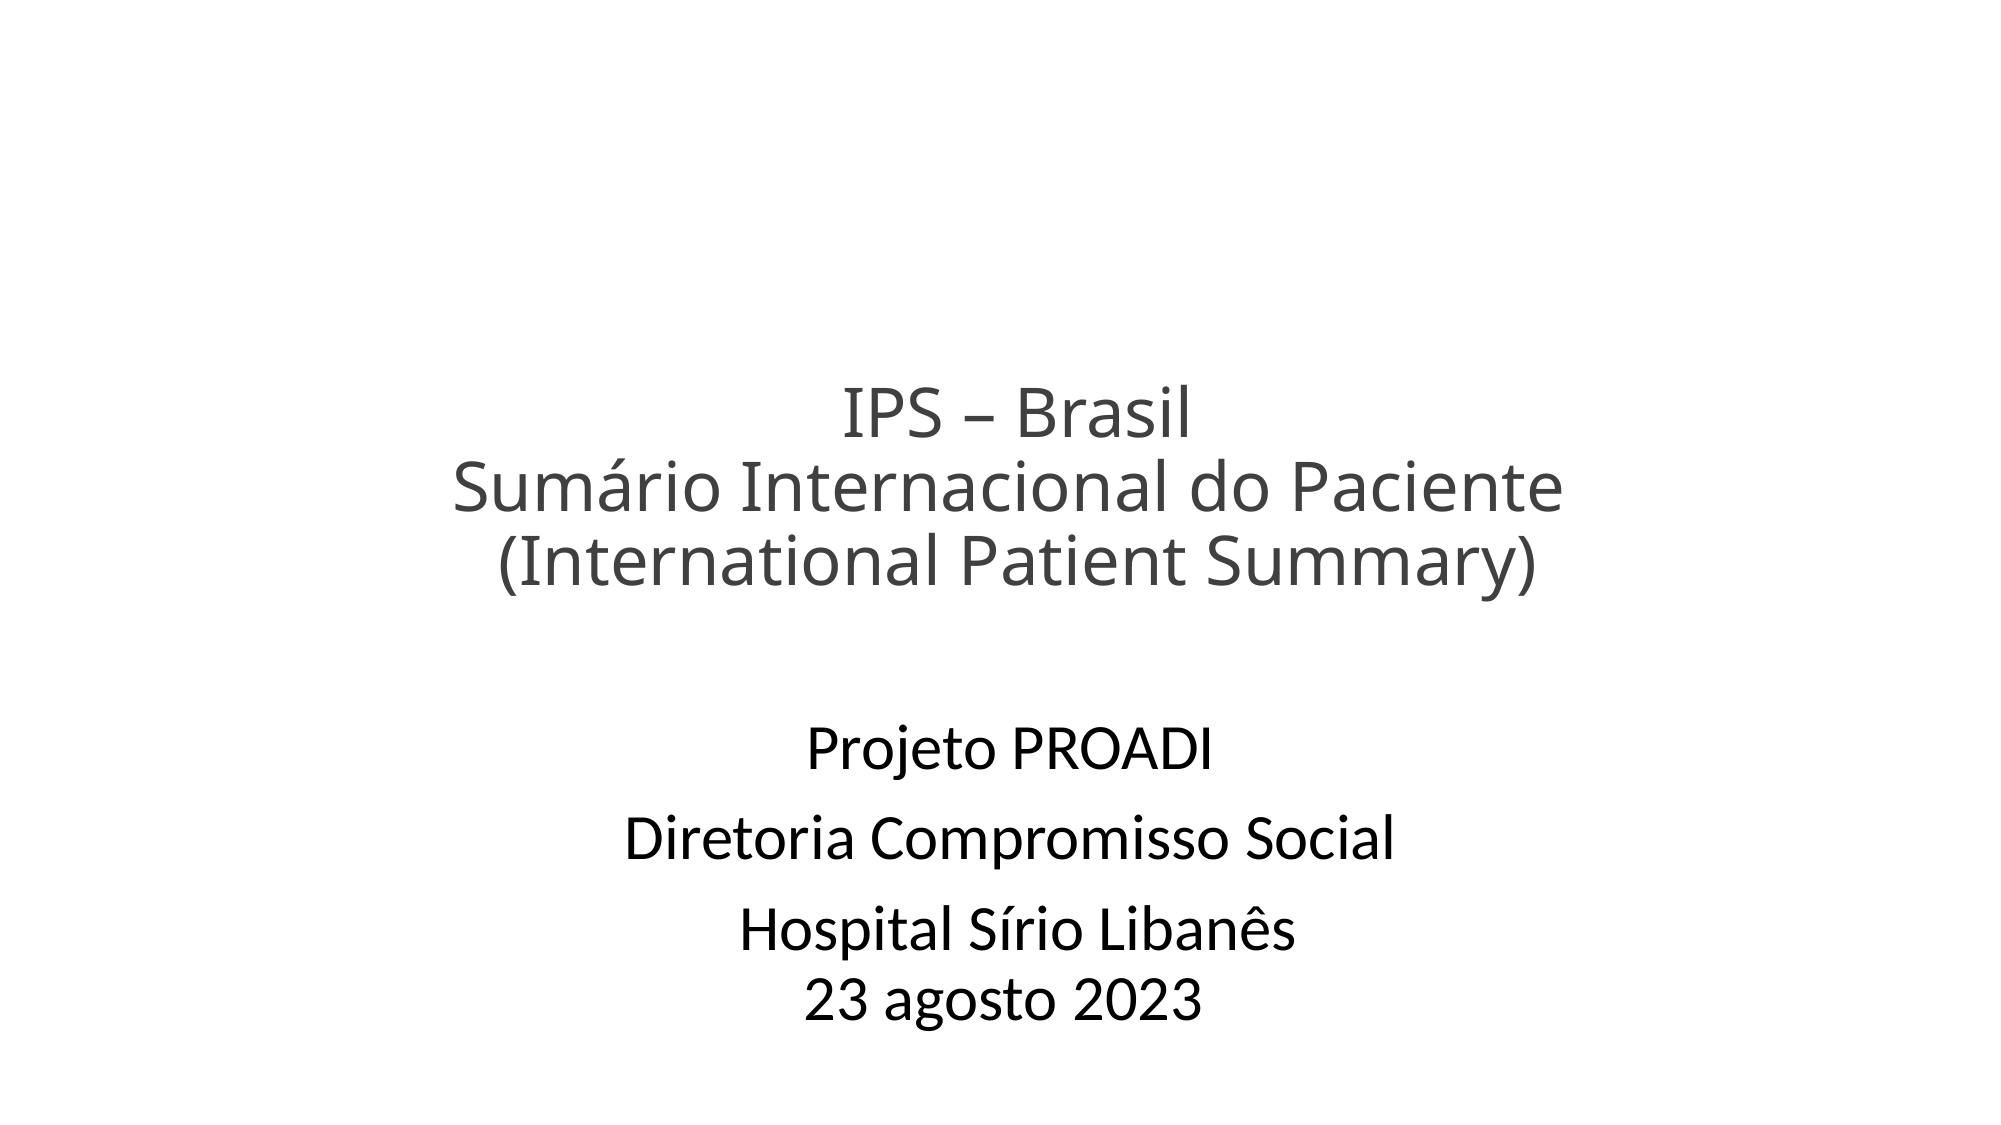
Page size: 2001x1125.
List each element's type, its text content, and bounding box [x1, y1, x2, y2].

title IPS – Brasil Sumário Internacional do Paciente (International Patient Summary) [150, 216, 1886, 609]
subtitle Projeto PROADI Diretoria Compromisso Social Hospital Sírio Libanês 23 agosto 2023 [209, 706, 1827, 1070]
